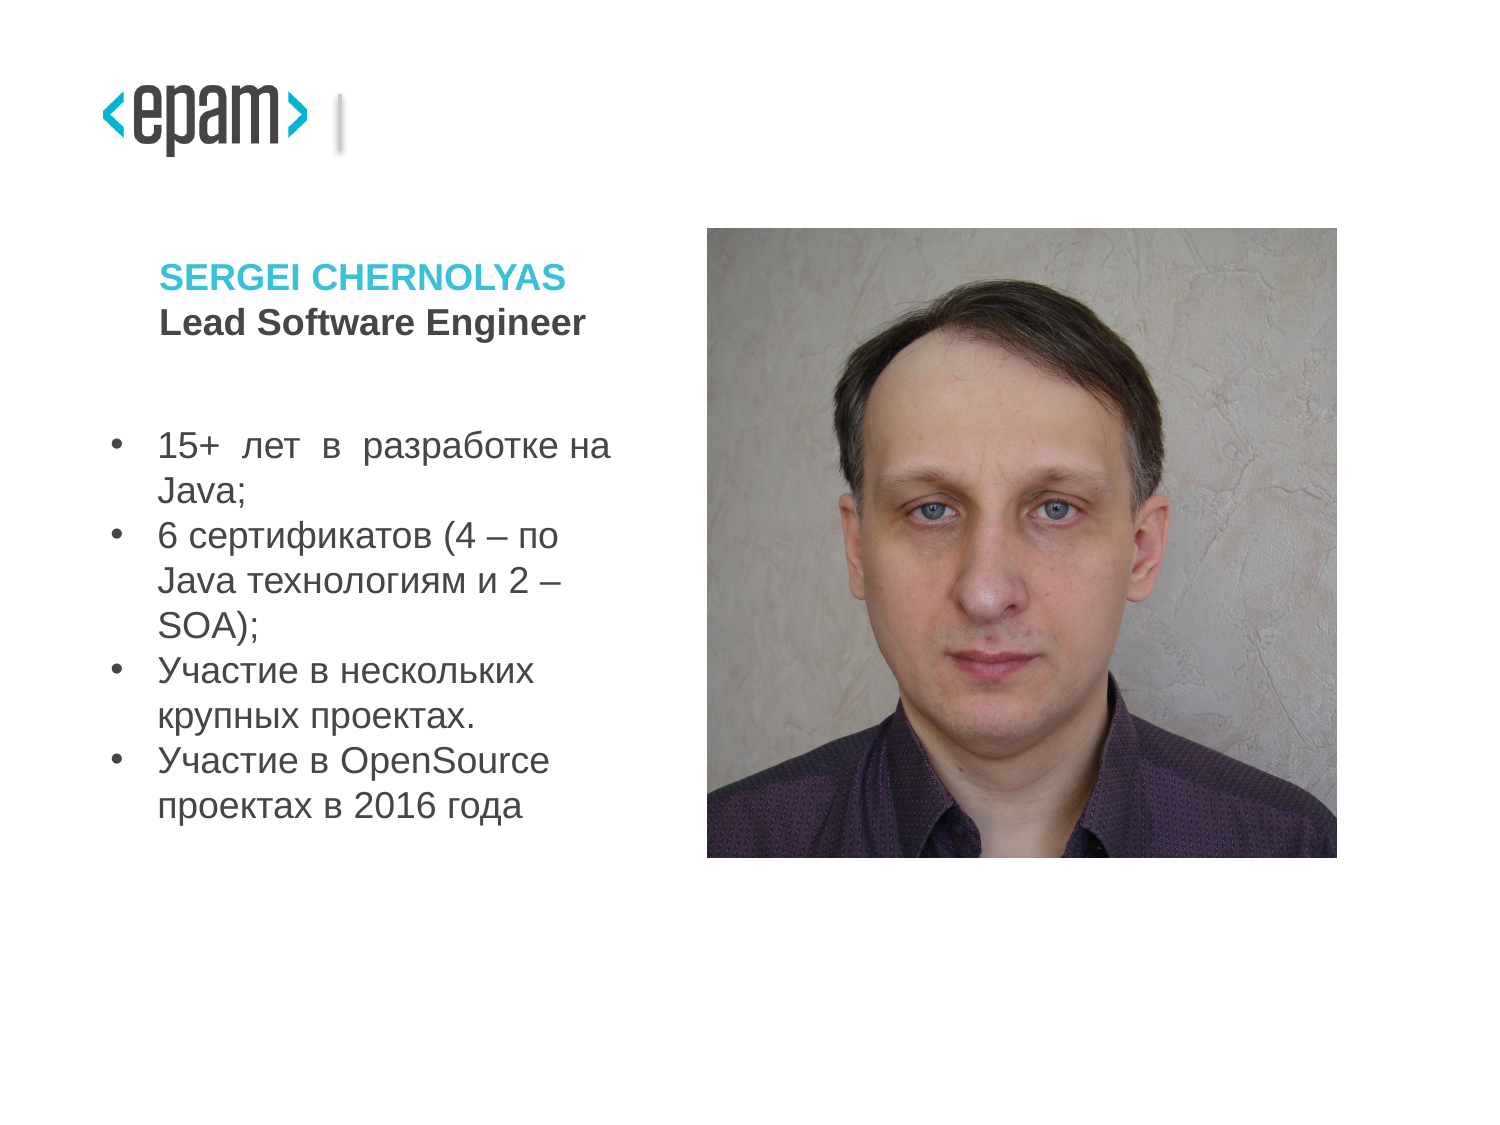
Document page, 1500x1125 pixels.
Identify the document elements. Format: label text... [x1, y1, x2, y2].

picture [102, 82, 308, 159]
picture [707, 228, 1337, 858]
list 15+ лет в разработке на Java; 6 сертификатов (4 – по Java технологиям и 2 – SOA); Участие в нескольких крупных проектах. Участие в OpenSource проектах в 2016 года [95, 413, 655, 881]
text_box Sergei CHERNOLYAS Lead Software Engineer [144, 245, 688, 396]
